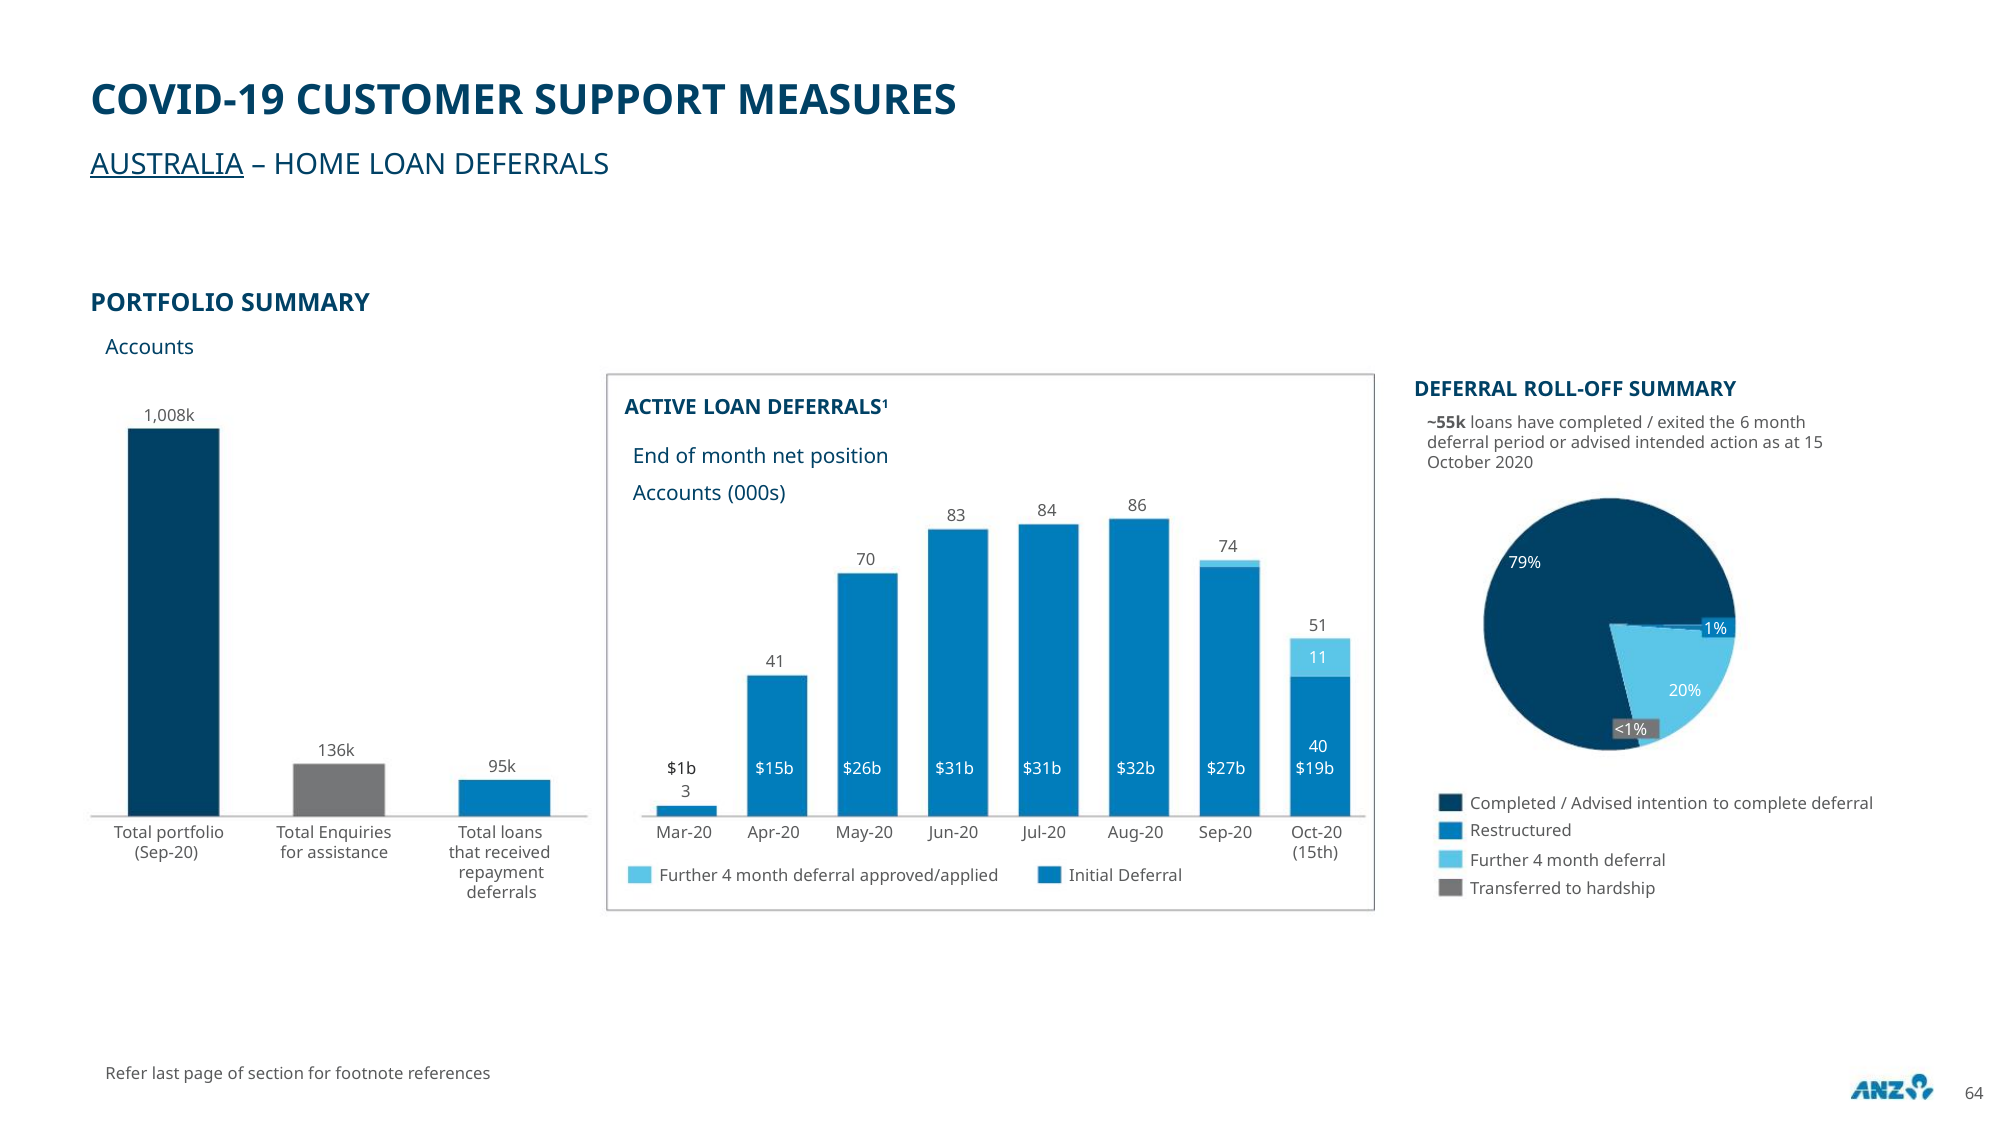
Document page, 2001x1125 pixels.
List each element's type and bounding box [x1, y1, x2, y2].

text_box [0, 0, 2000, 1125]
